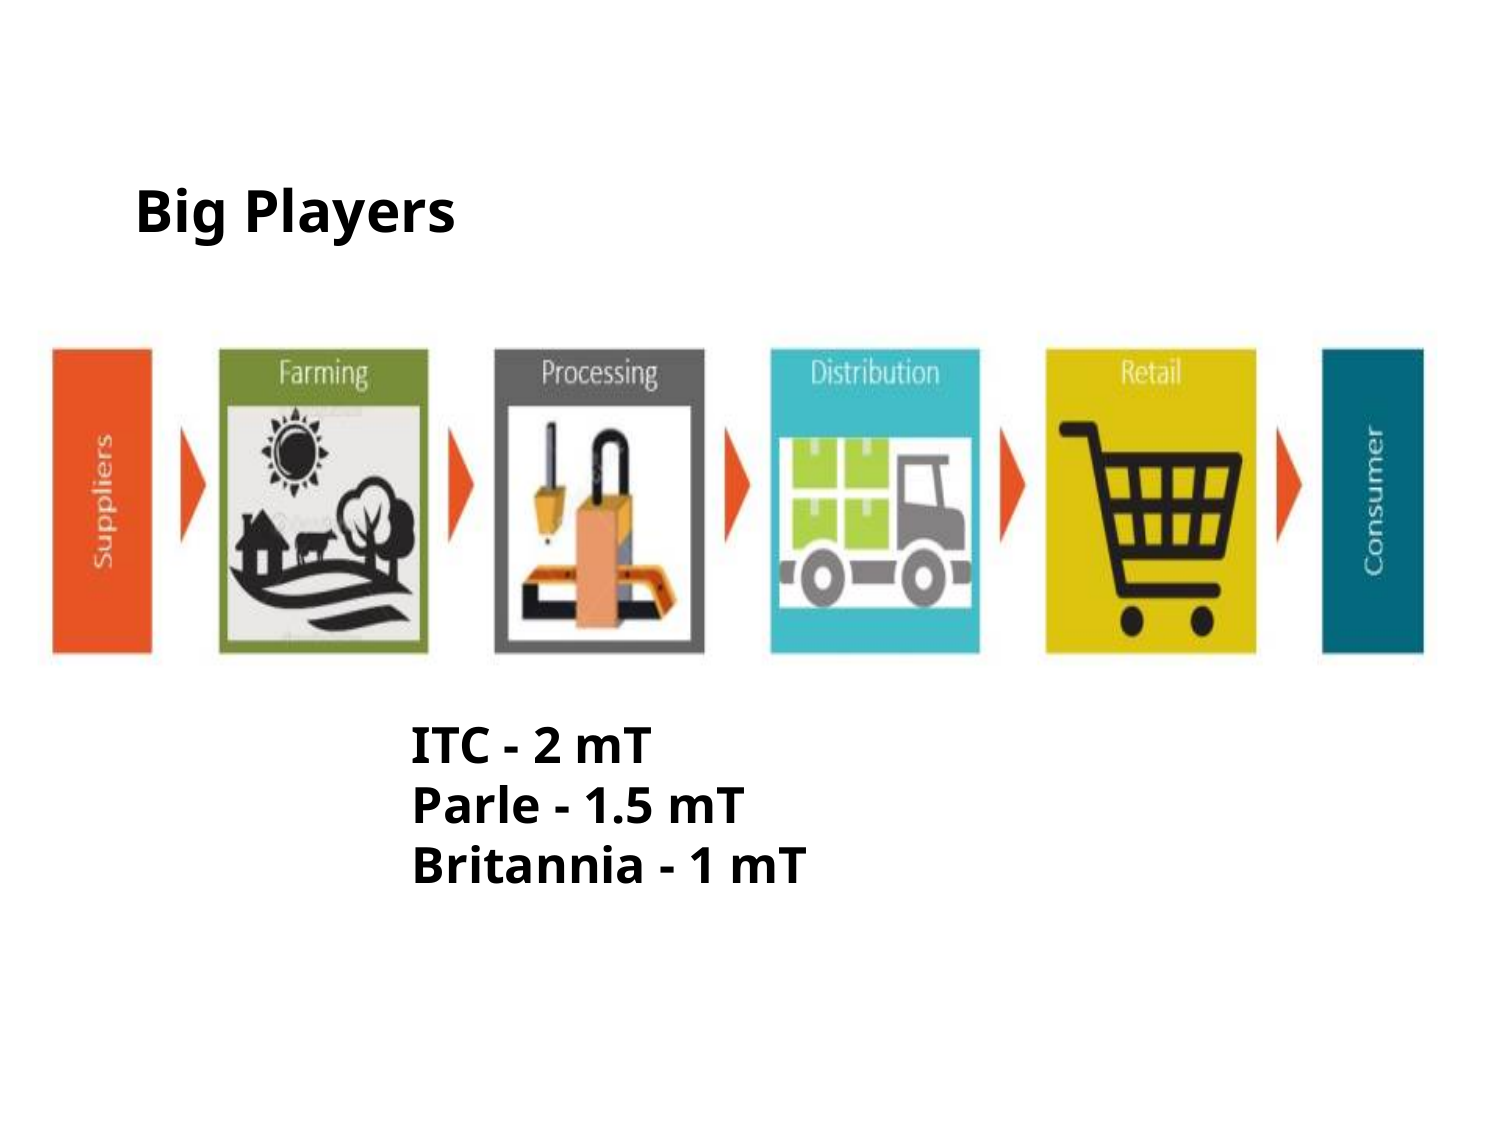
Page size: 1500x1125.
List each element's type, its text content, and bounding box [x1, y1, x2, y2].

picture [37, 327, 1438, 674]
title ITC - 2 mT Parle - 1.5 mT Britannia - 1 mT [396, 698, 847, 955]
title Big Players [119, 159, 1381, 316]
